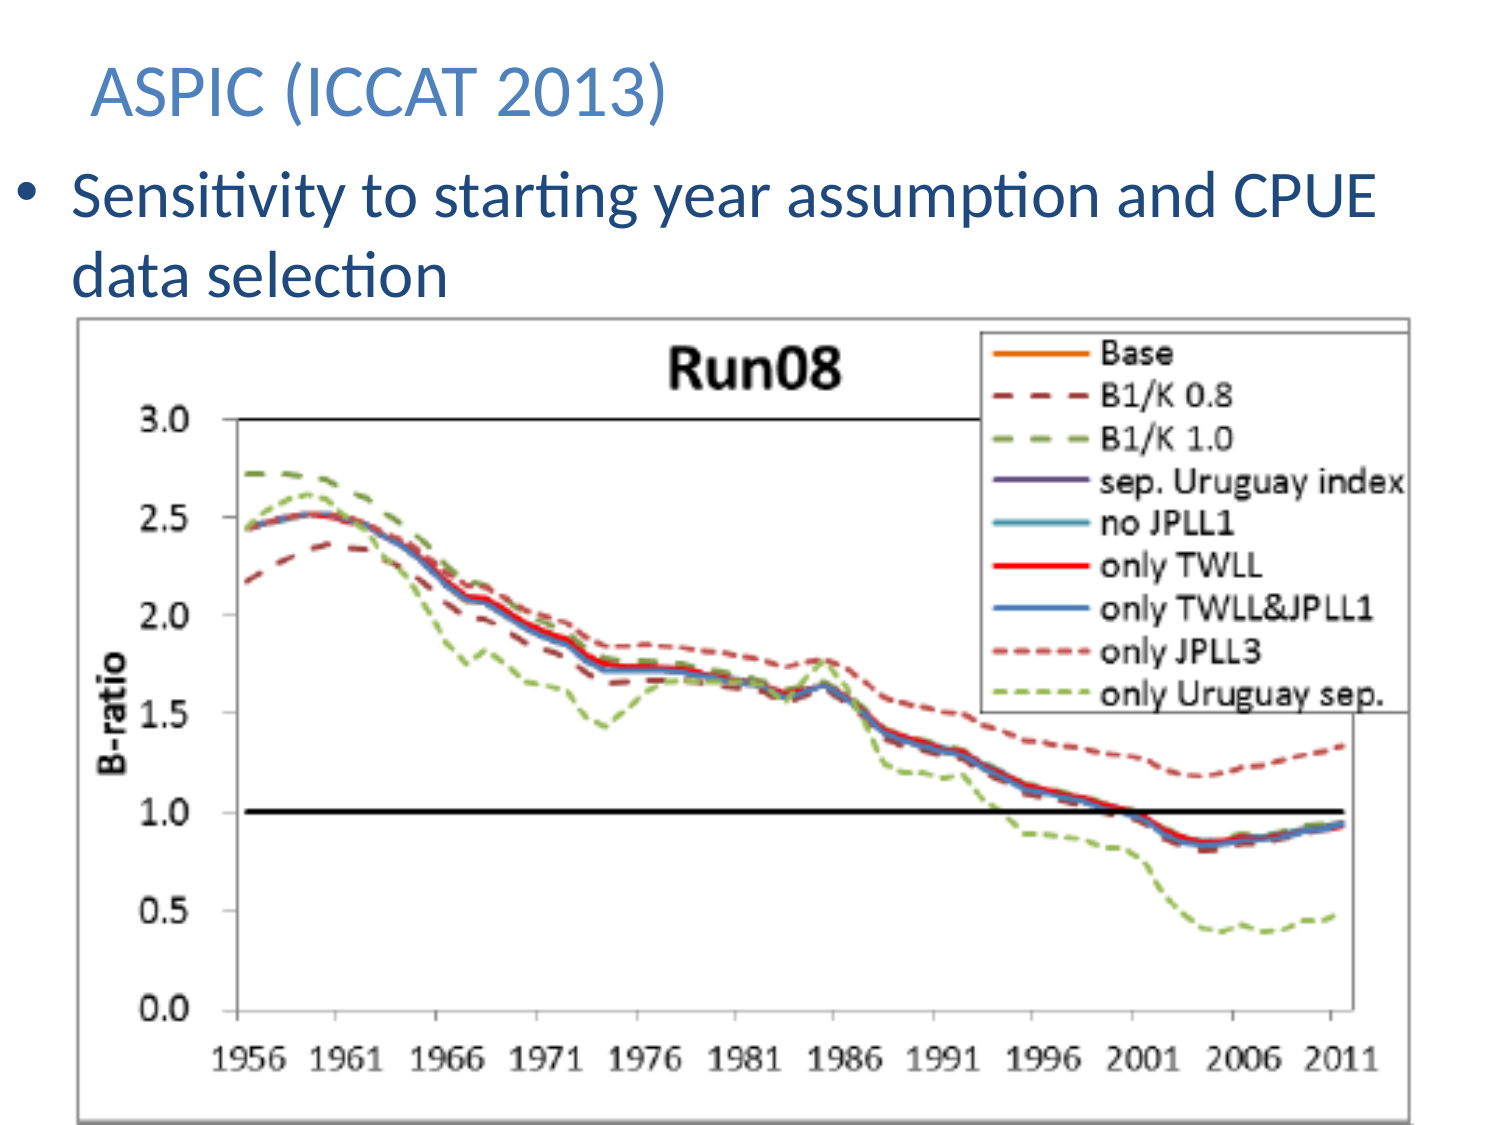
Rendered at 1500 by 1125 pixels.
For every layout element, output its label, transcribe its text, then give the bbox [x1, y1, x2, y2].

picture [69, 310, 1415, 1125]
title ASPIC (ICCAT 2013) [75, 30, 1425, 143]
list Sensitivity to starting year assumption and CPUE data selection [0, 143, 1500, 1090]
